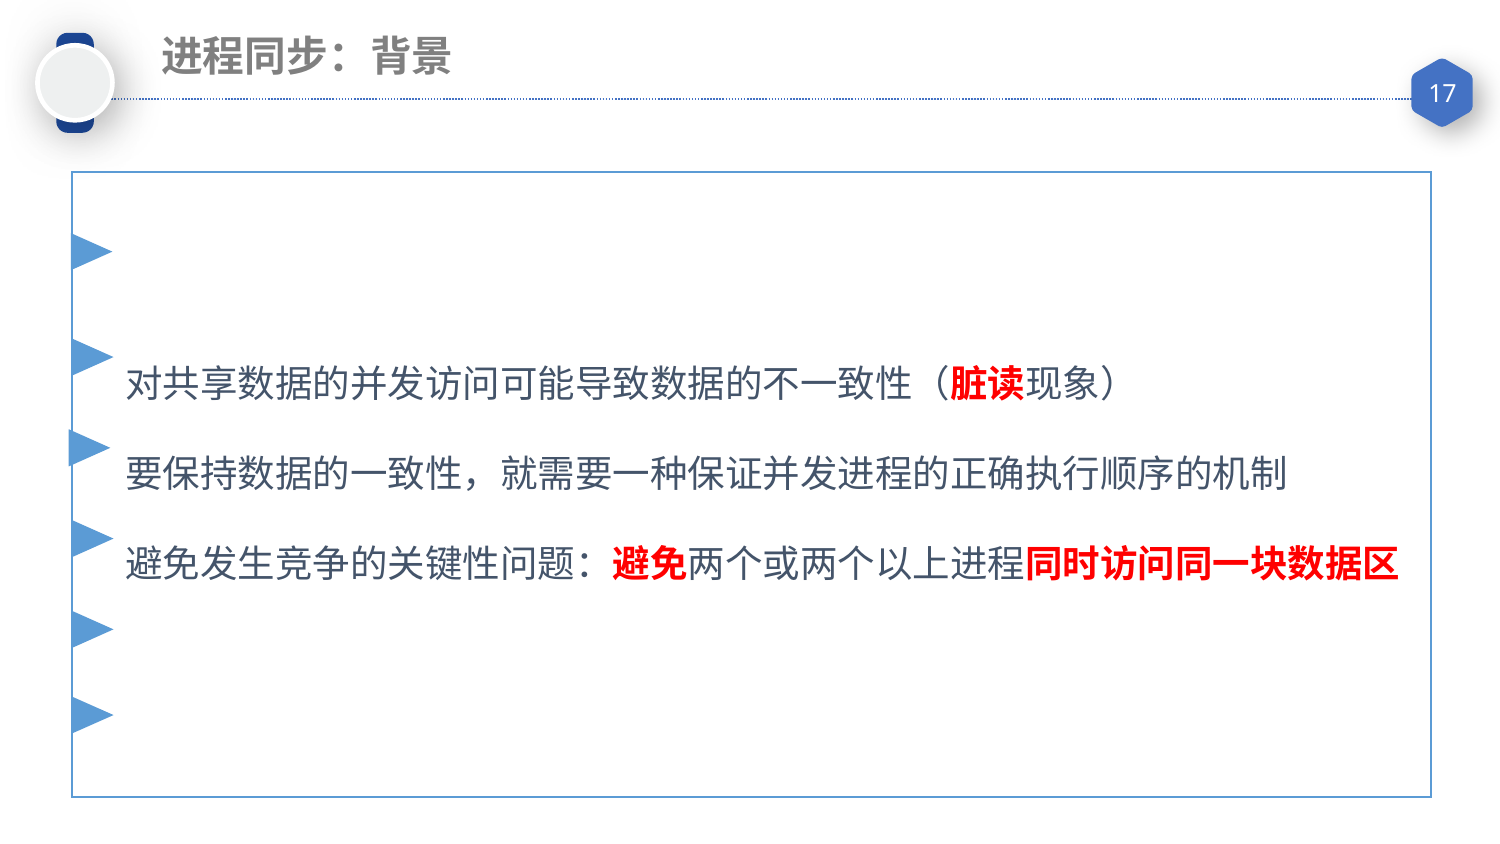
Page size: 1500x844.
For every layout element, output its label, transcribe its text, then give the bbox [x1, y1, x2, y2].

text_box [68, 171, 1432, 797]
text_box 进程同步：背景 [150, 23, 679, 85]
